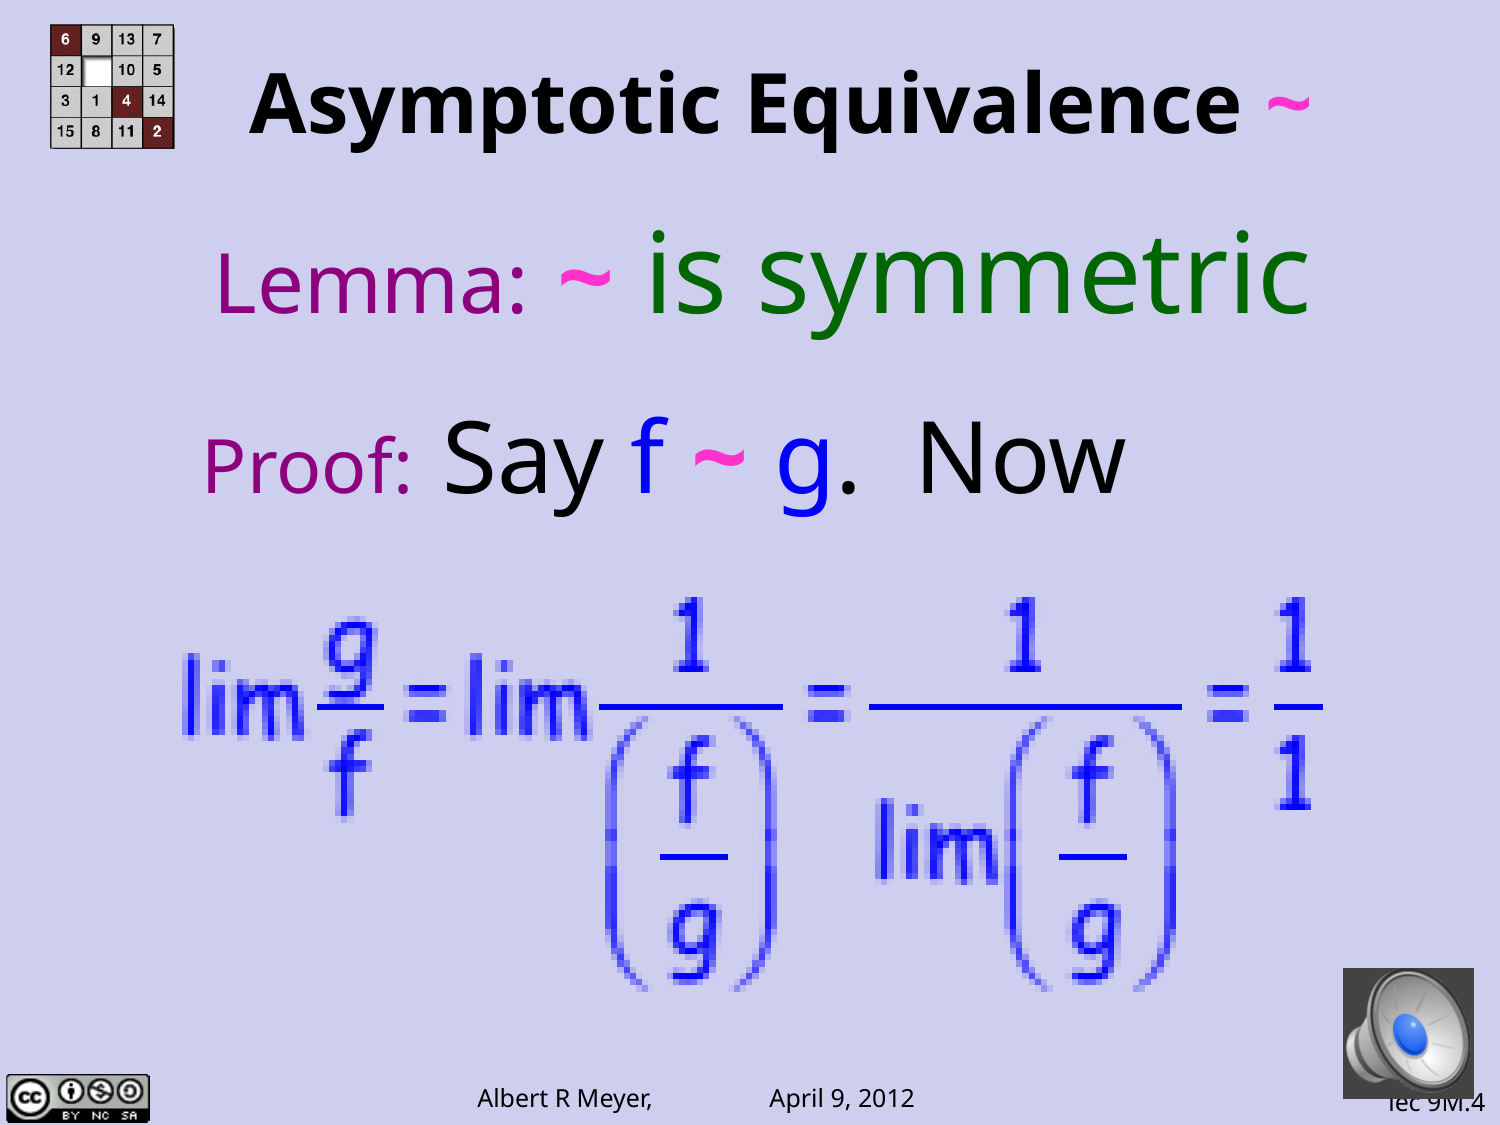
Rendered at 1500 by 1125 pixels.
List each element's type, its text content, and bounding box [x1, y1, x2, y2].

picture [50, 24, 175, 149]
text_box Lemma: ~ is symmetric [198, 193, 1327, 344]
title Asymptotic Equivalence ~ [187, 24, 1376, 176]
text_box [169, 560, 1330, 999]
text_box Proof: Say f ~ g. Now [186, 373, 1143, 524]
picture [6, 1074, 150, 1123]
picture [1341, 966, 1476, 1101]
